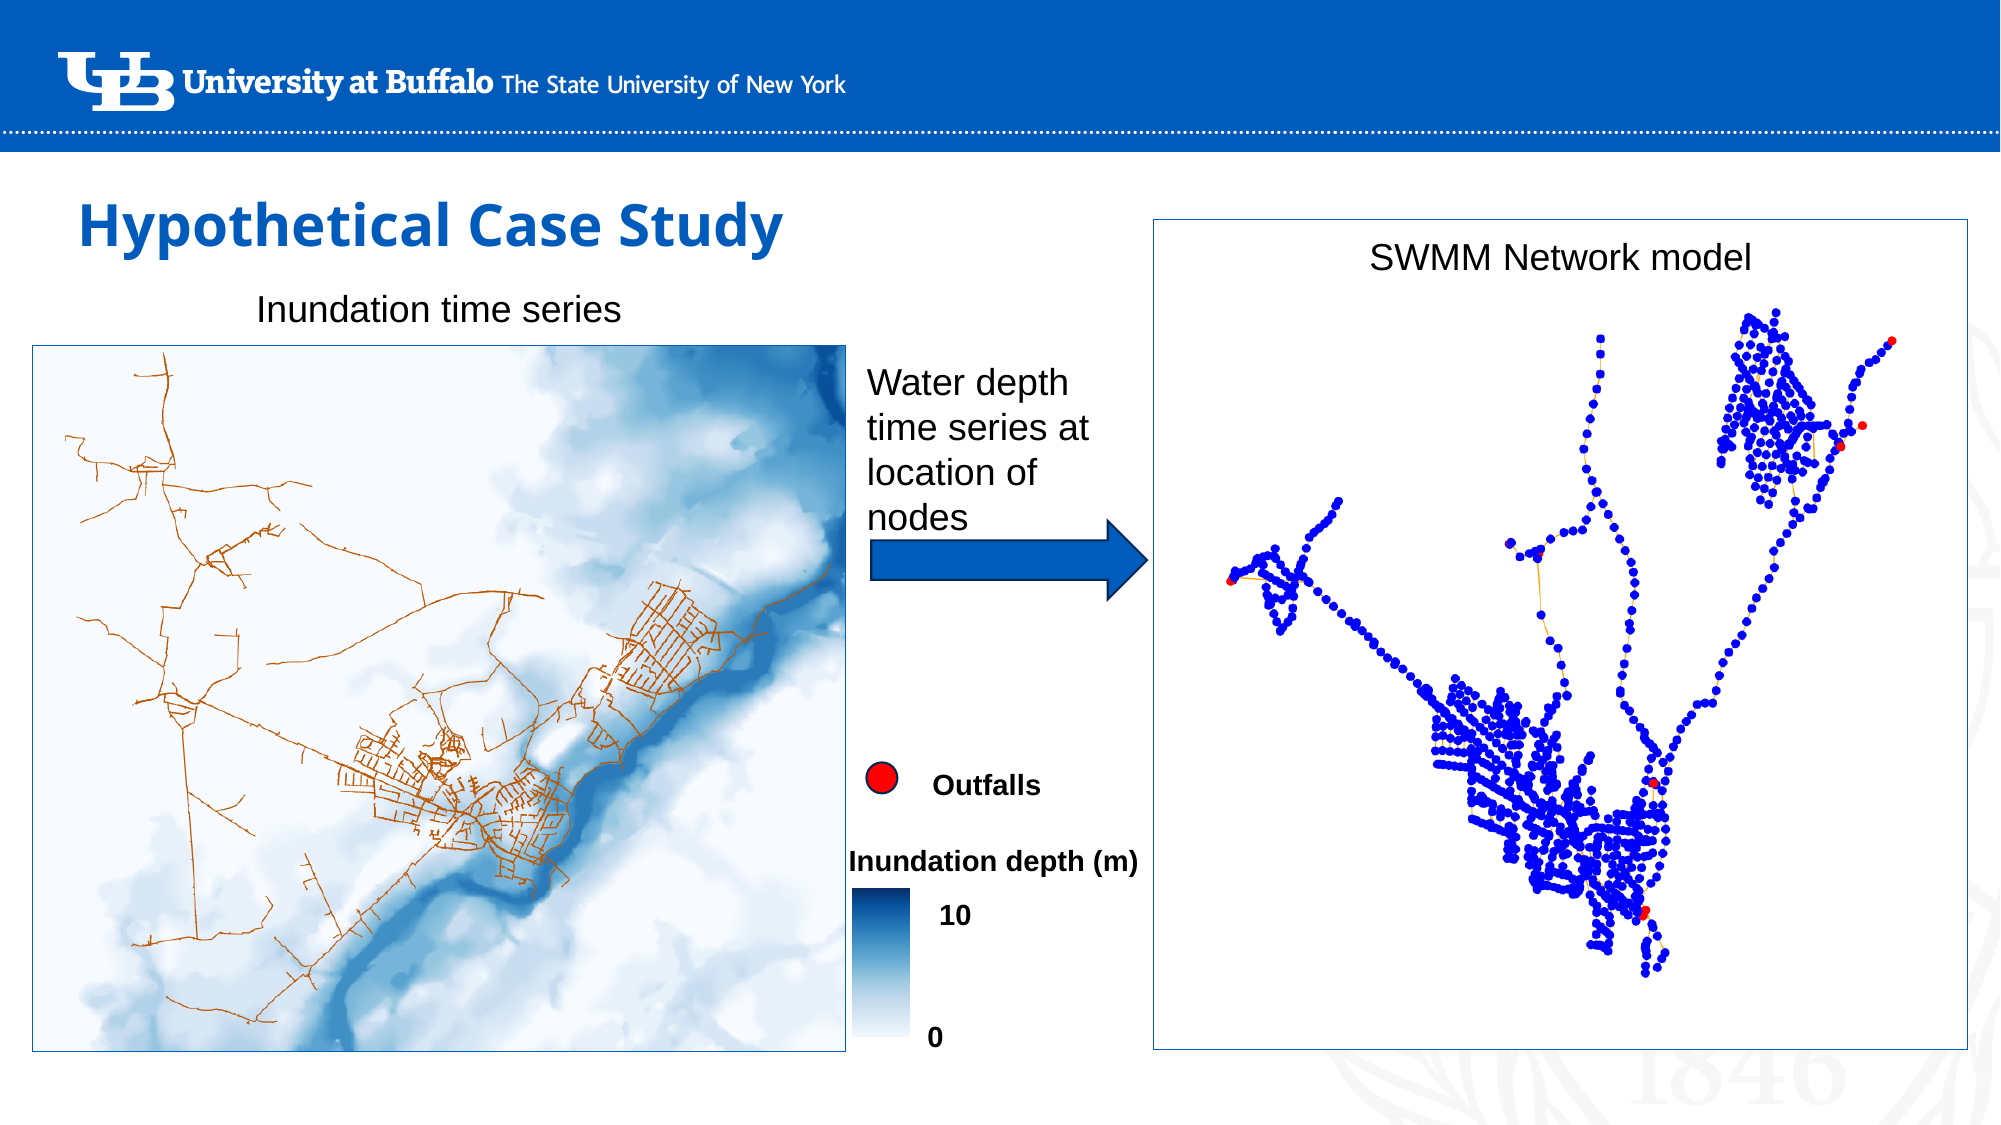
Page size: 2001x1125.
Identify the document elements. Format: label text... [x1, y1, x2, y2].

text_box Inundation time series [167, 277, 711, 338]
text_box Hypothetical Case Study [62, 188, 1881, 267]
text_box 0 [912, 1010, 1048, 1061]
text_box 10 [924, 888, 1060, 939]
text_box [870, 545, 1149, 603]
text_box Inundation depth (m) [846, 835, 1153, 885]
text_box Water depth time series at location of nodes [852, 350, 1153, 545]
text_box Outfalls [917, 759, 1114, 809]
picture [0, 0, 2001, 1125]
text_box [865, 761, 899, 795]
